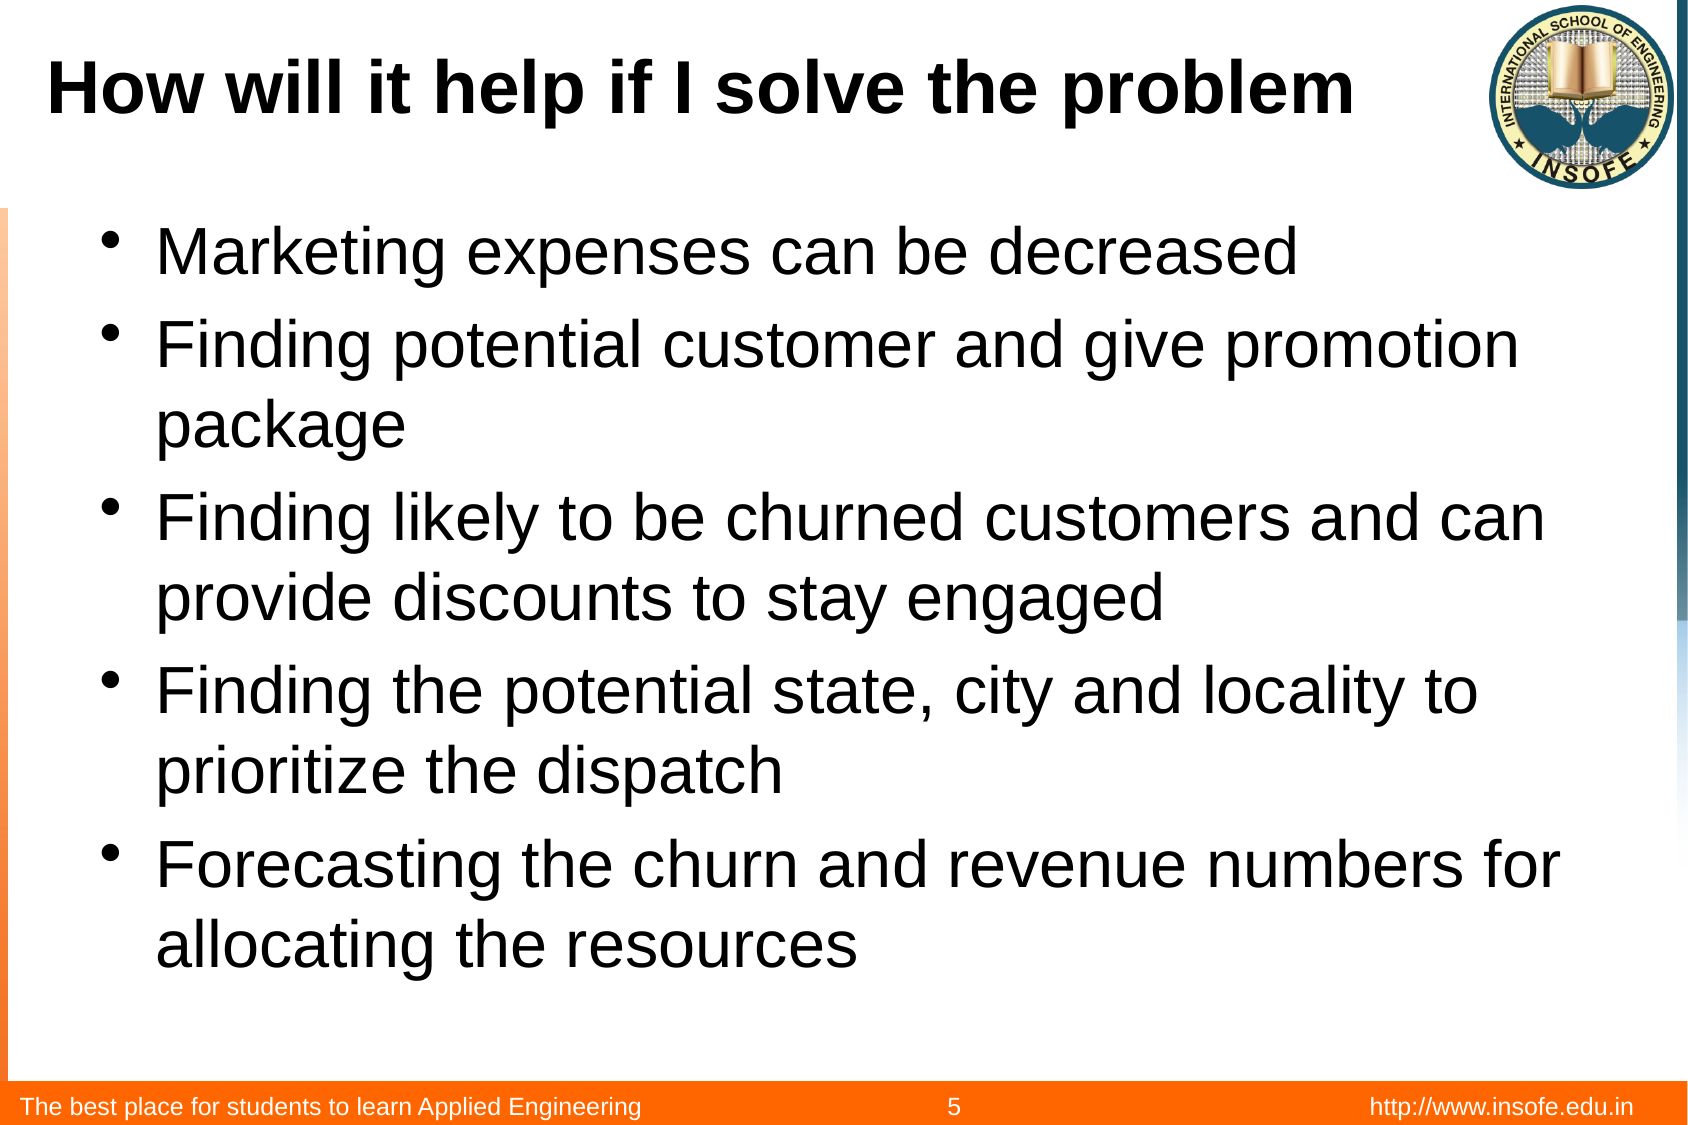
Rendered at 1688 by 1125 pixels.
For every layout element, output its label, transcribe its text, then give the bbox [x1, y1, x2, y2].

picture [1677, 0, 1688, 866]
picture [1489, 5, 1674, 189]
picture [0, 208, 8, 1081]
title How will it help if I solve the problem [31, 24, 1379, 143]
list Marketing expenses can be decreased Finding potential customer and give promotion package Finding likely to be churned customers and can provide discounts to stay engaged Finding the potential state, city and locality to prioritize the dispatch Forecasting the churn and revenue numbers for allocating the resources [84, 200, 1604, 1005]
